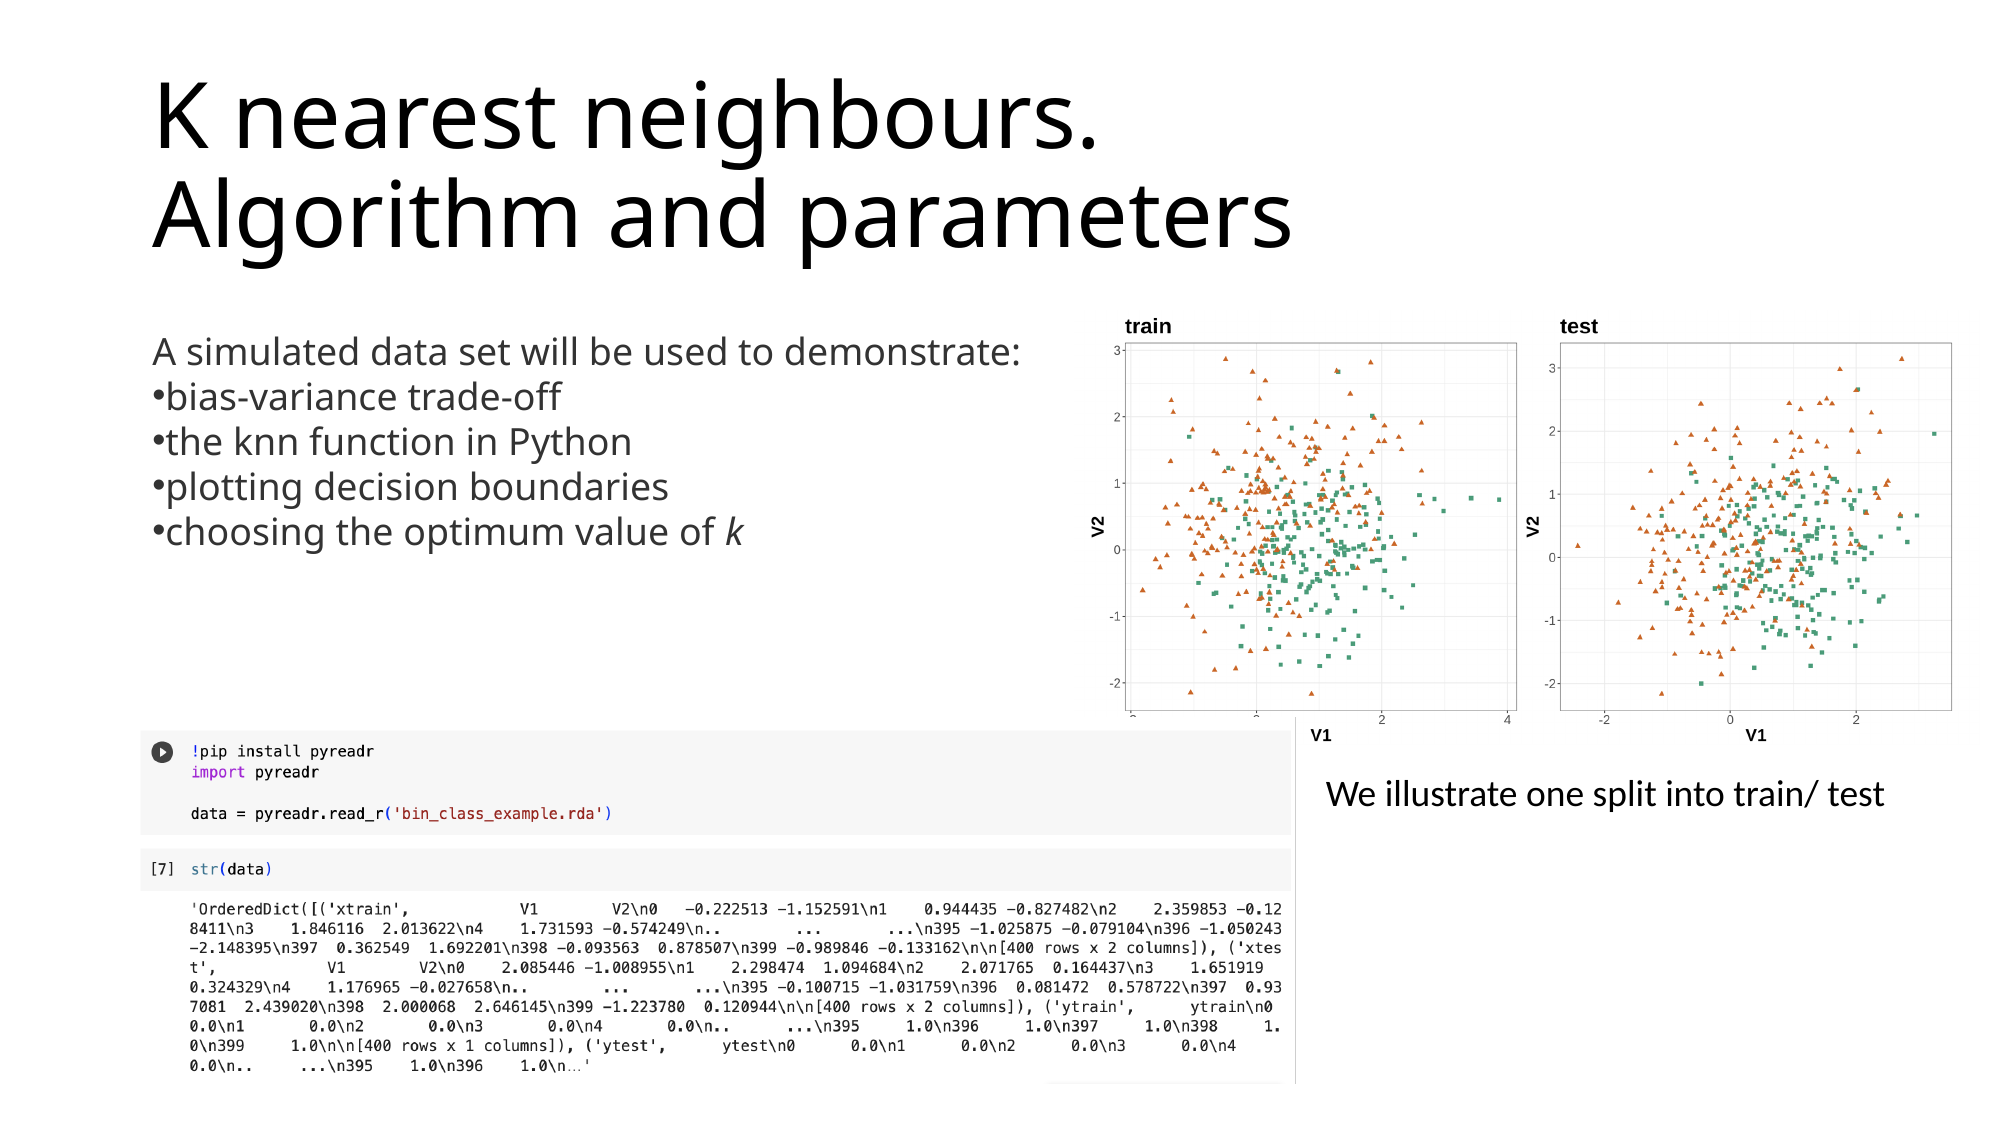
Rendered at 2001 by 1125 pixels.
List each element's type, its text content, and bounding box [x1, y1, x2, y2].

text_box A simulated data set will be used to demonstrate: bias-variance trade-off the knn function in Python plotting decision boundaries choosing the optimum value of k [137, 320, 1074, 560]
picture [137, 310, 1980, 1084]
title K nearest neighbours. Algorithm and parameters [137, 59, 1863, 278]
text_box We illustrate one split into train/ test [1311, 761, 1901, 822]
